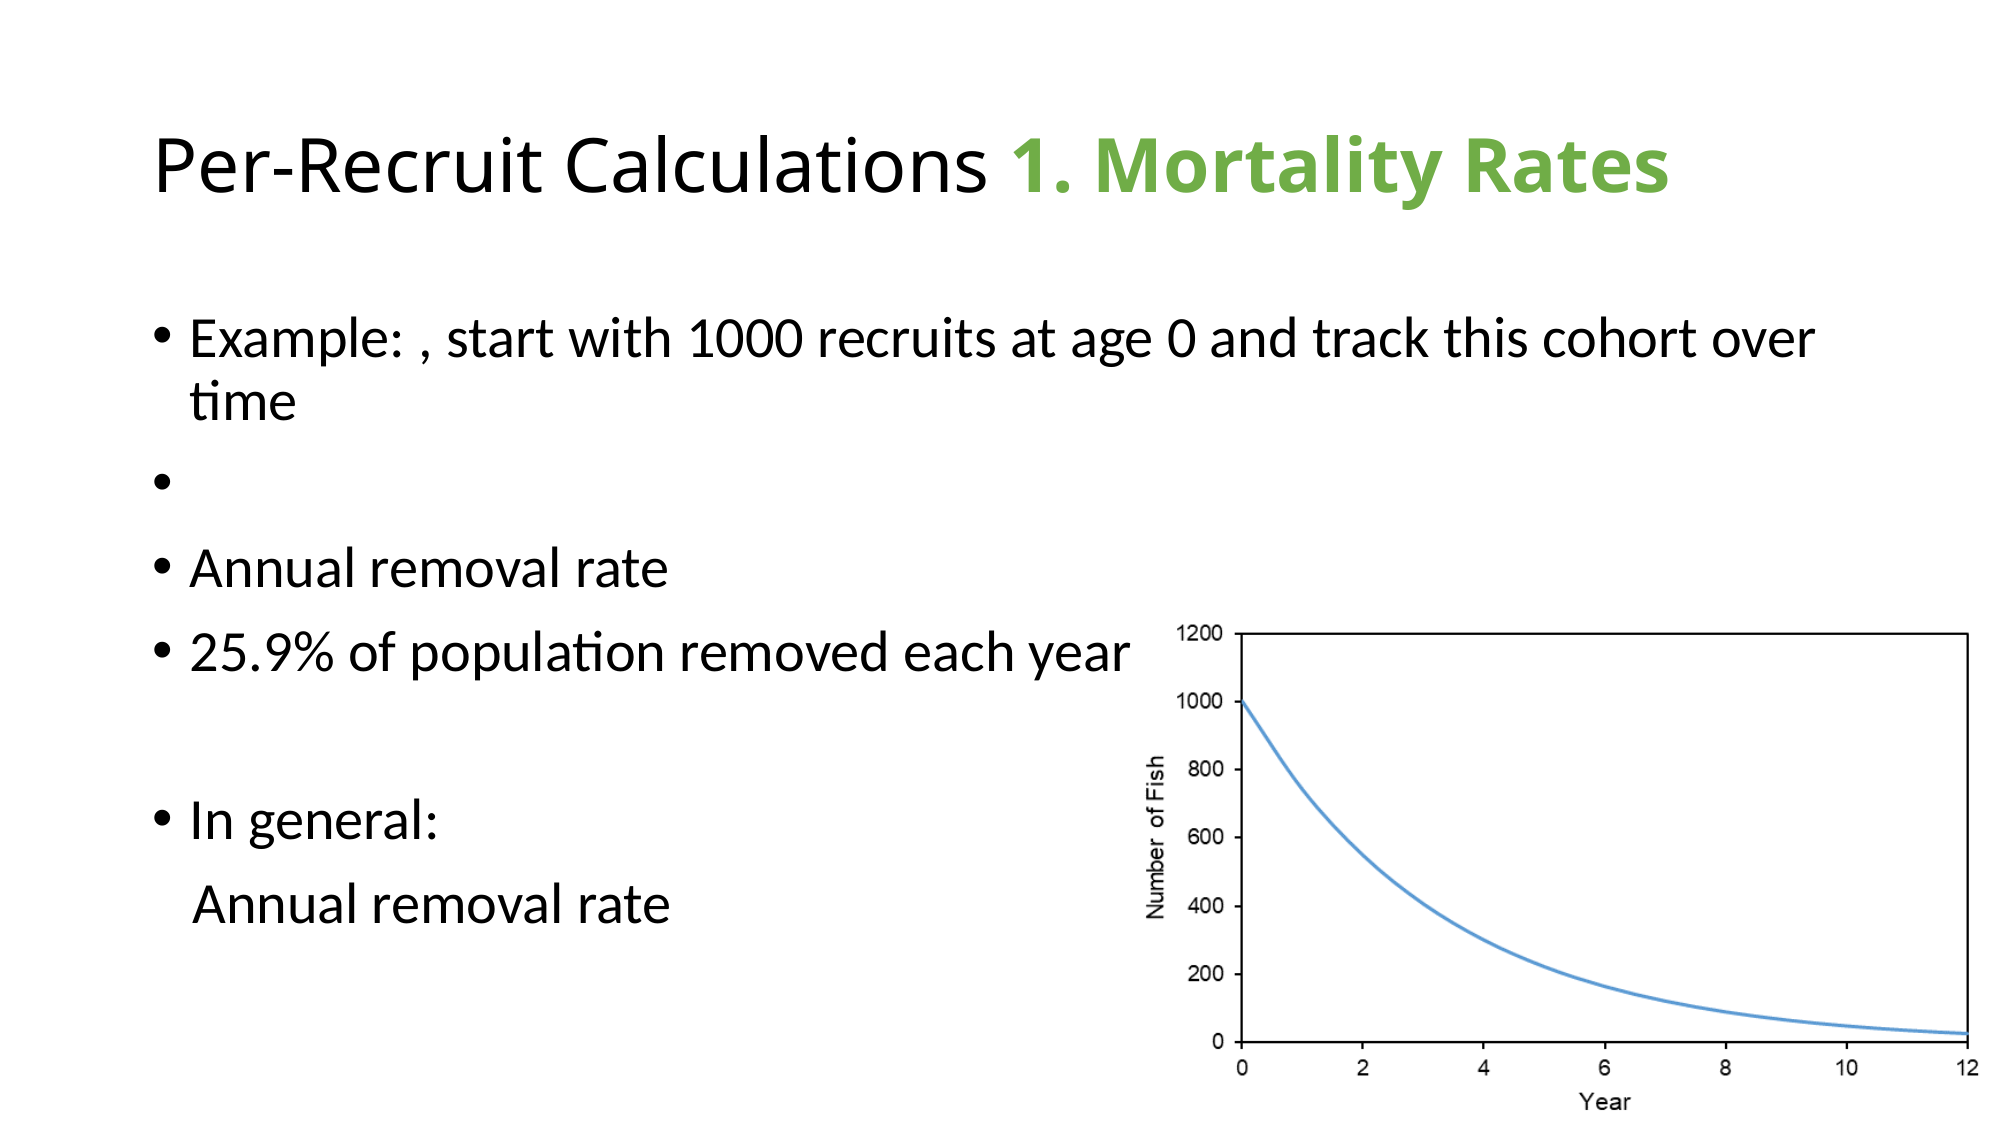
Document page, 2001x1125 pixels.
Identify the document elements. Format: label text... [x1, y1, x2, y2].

picture [1137, 612, 2000, 1125]
title Per-Recruit Calculations 1. Mortality Rates [137, 59, 1863, 278]
